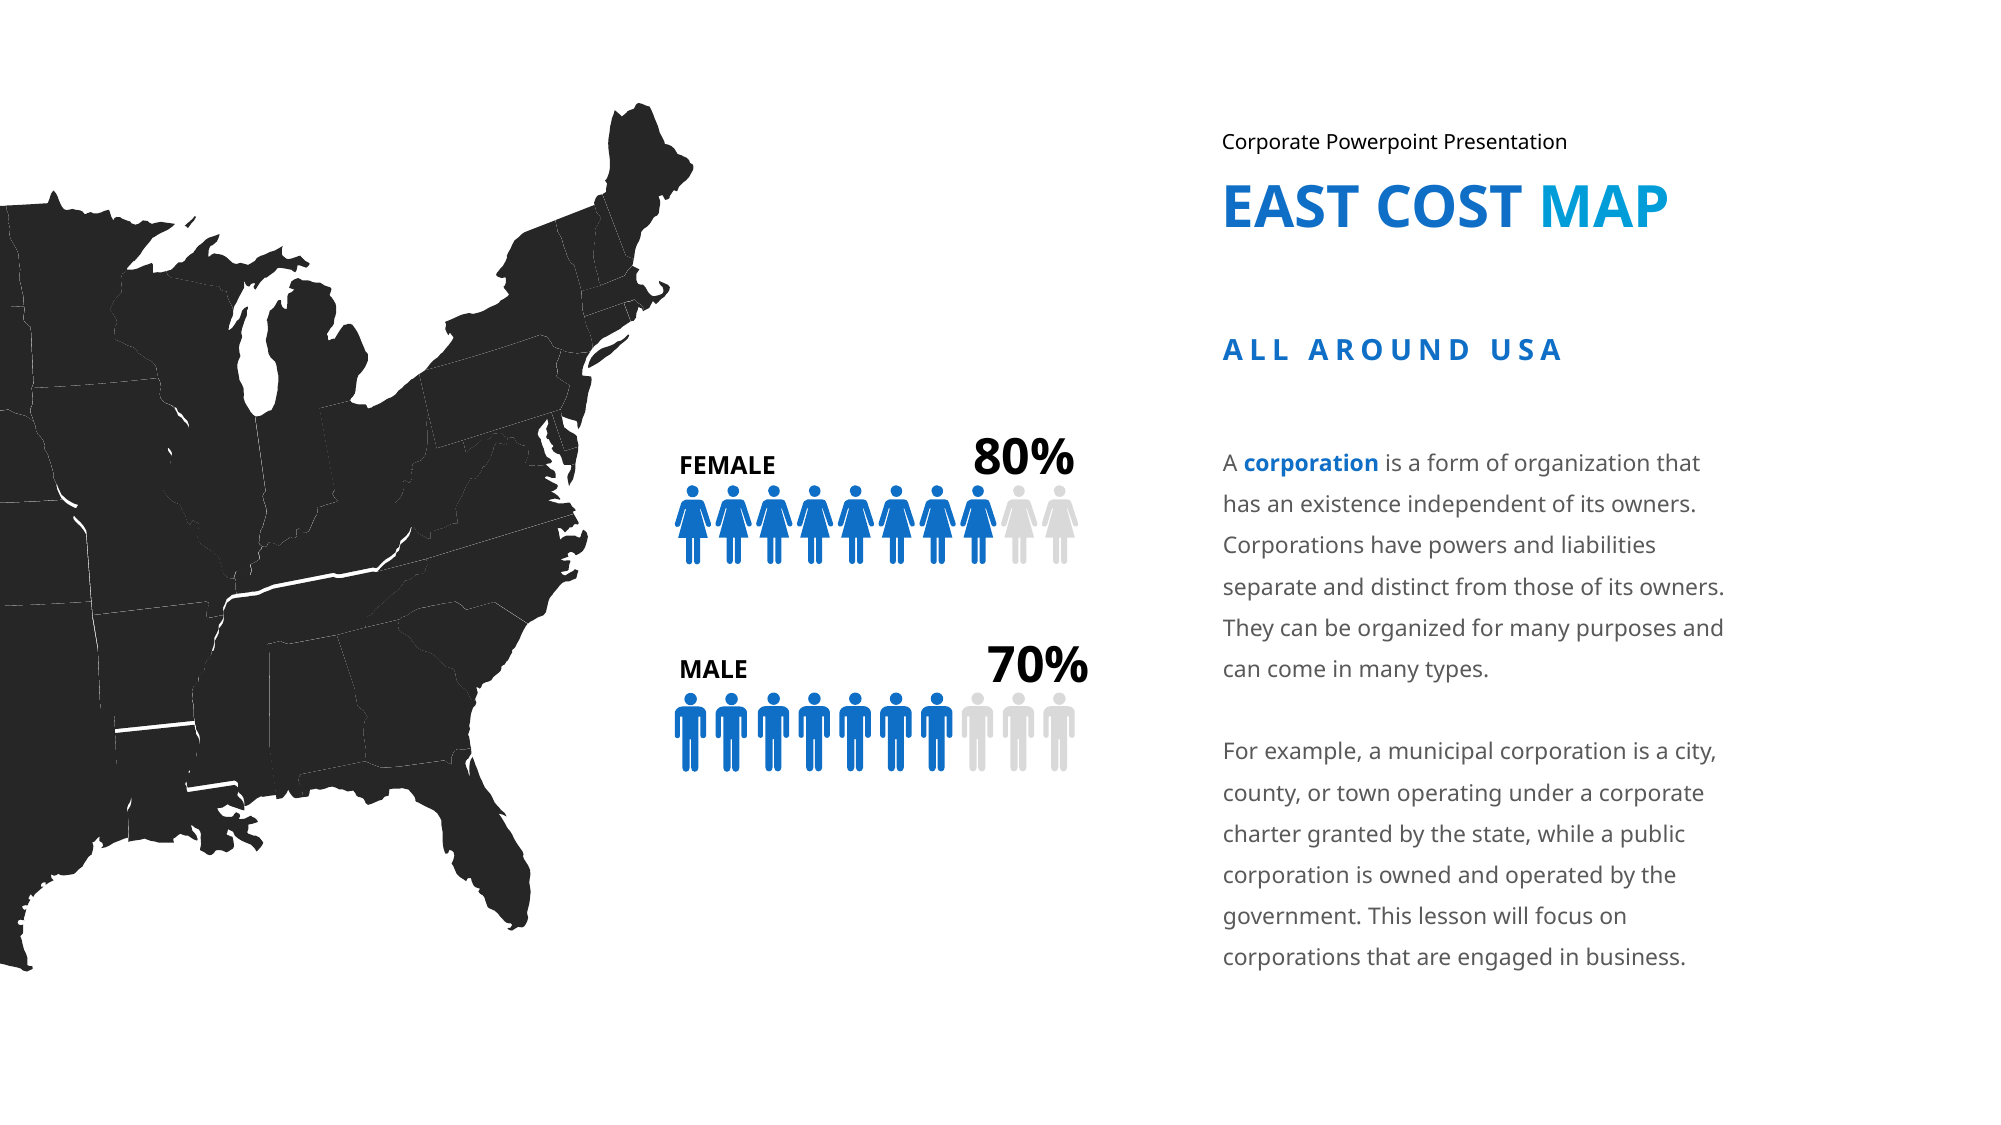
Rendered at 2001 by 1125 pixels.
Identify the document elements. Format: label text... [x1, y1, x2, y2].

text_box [674, 692, 1075, 772]
text_box ALL AROUND USA [1208, 323, 1748, 374]
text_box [674, 485, 1079, 565]
text_box Corporate Powerpoint Presentation [1207, 121, 1937, 161]
text_box 80% [958, 387, 1140, 493]
text_box MALE [694, 631, 873, 691]
text_box 70% [973, 594, 1154, 700]
text_box FEMALE [694, 427, 958, 485]
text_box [0, 102, 694, 972]
text_box EAST COST MAP [1207, 161, 1793, 247]
text_box A corporation is a form of organization that has an existence independent of its owners. Corporations have powers and liabilities separate and distinct from those of its owners. They can be organized for many purposes and can come in many types. For example, a municipal corporation is a city, county, or town operating under a corporate charter granted by the state, while a public corporation is owned and operated by the government. This lesson will focus on corporations that are engaged in business. [1208, 427, 1748, 978]
